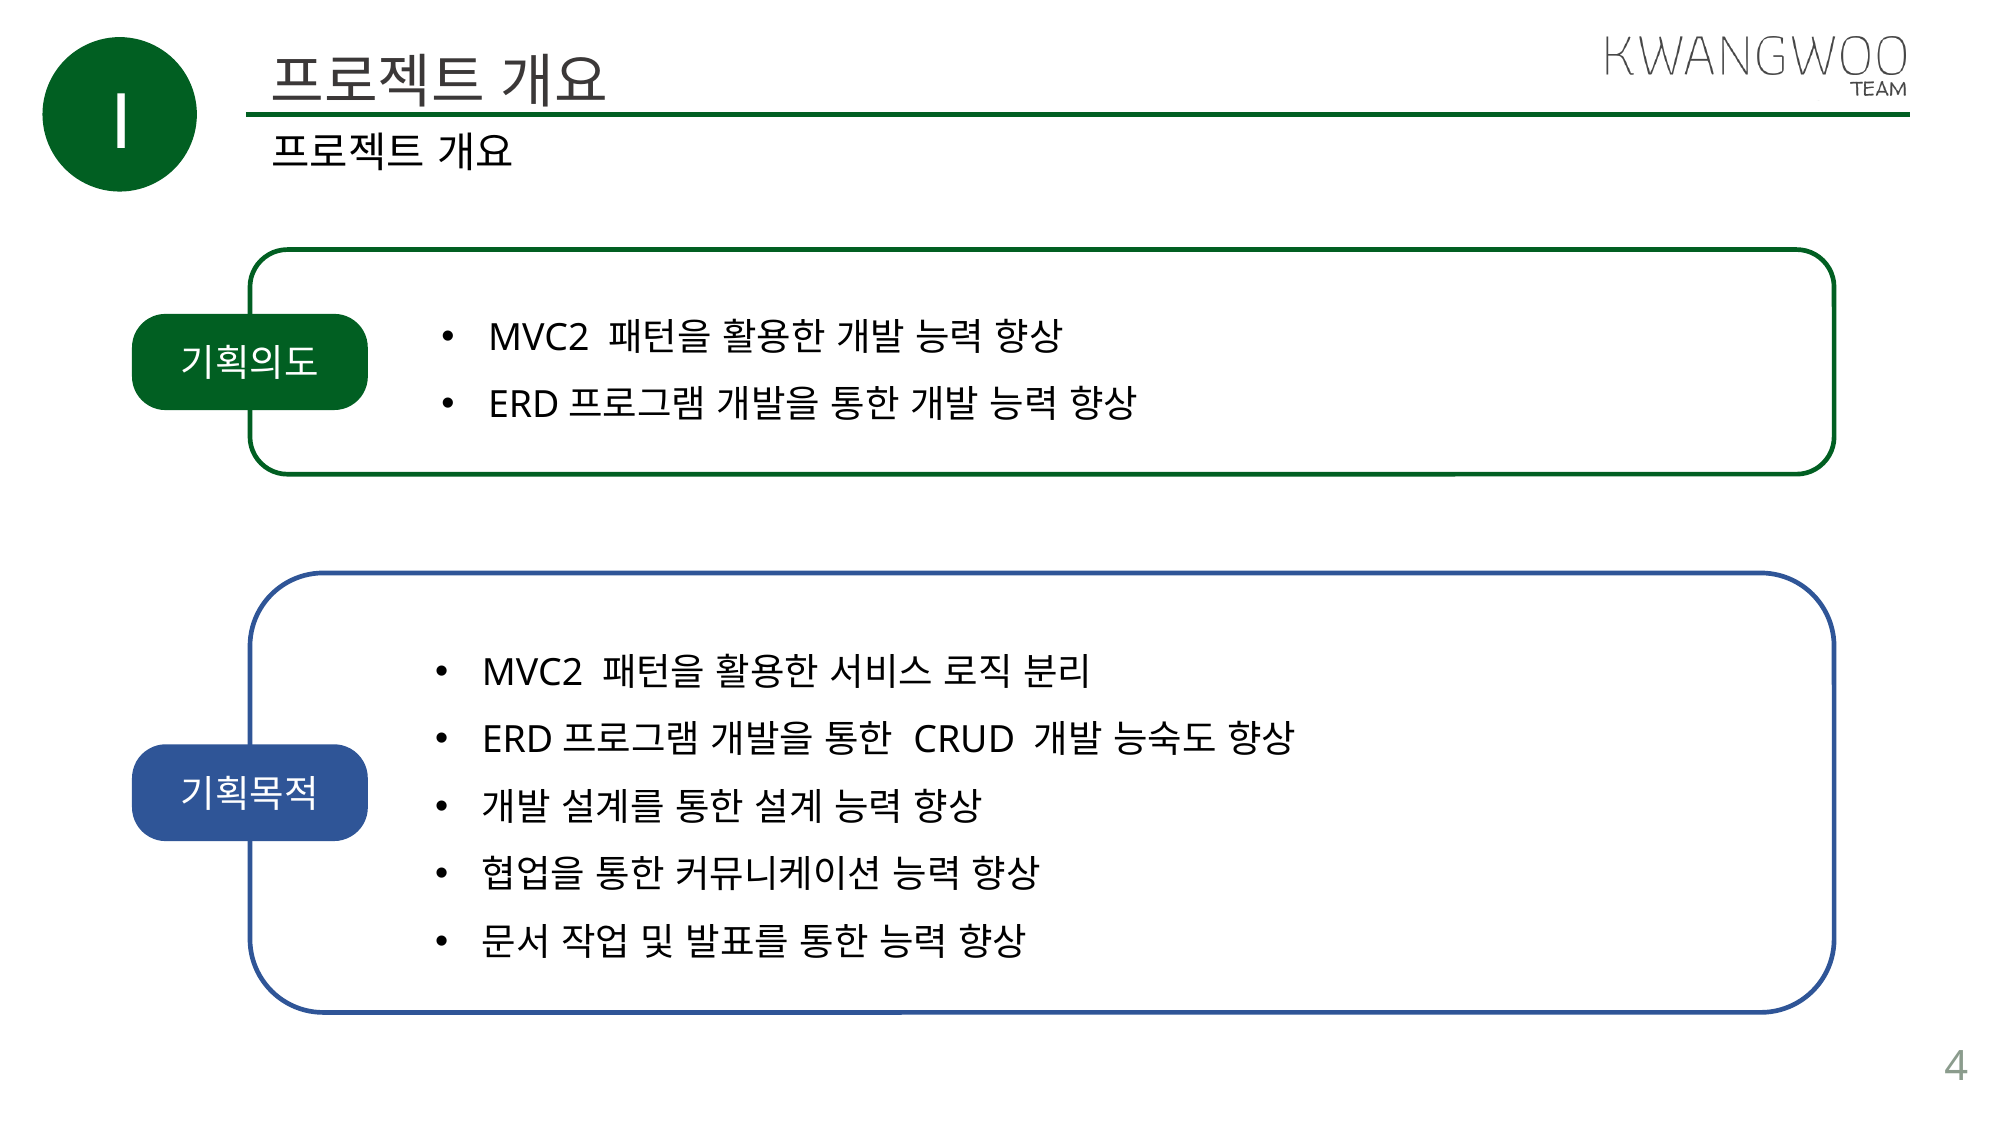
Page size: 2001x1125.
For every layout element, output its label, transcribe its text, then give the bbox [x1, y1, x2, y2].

text_box MVC2 패턴을 활용한 서비스 로직 분리 ERD프로그램 개발을 통한 CRUD 개발 능숙도 향상 개발 설계를 통한 설계 능력 향상 협업을 통한 커뮤니케이션 능력 향상 문서 작업 및 발표를 통한 능력 향상 [420, 617, 1312, 971]
slide_number 4 [1533, 1037, 1984, 1098]
text_box 프로젝트 개요 [255, 37, 623, 114]
text_box Ⅰ [95, 66, 148, 172]
text_box [41, 36, 198, 193]
text_box [248, 571, 1836, 1014]
text_box 기획목적 [130, 743, 369, 843]
text_box 프로젝트 개요 [256, 118, 530, 184]
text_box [131, 249, 1835, 475]
text_box 프로젝트 개요 [255, 115, 623, 122]
picture [1602, 32, 1911, 101]
